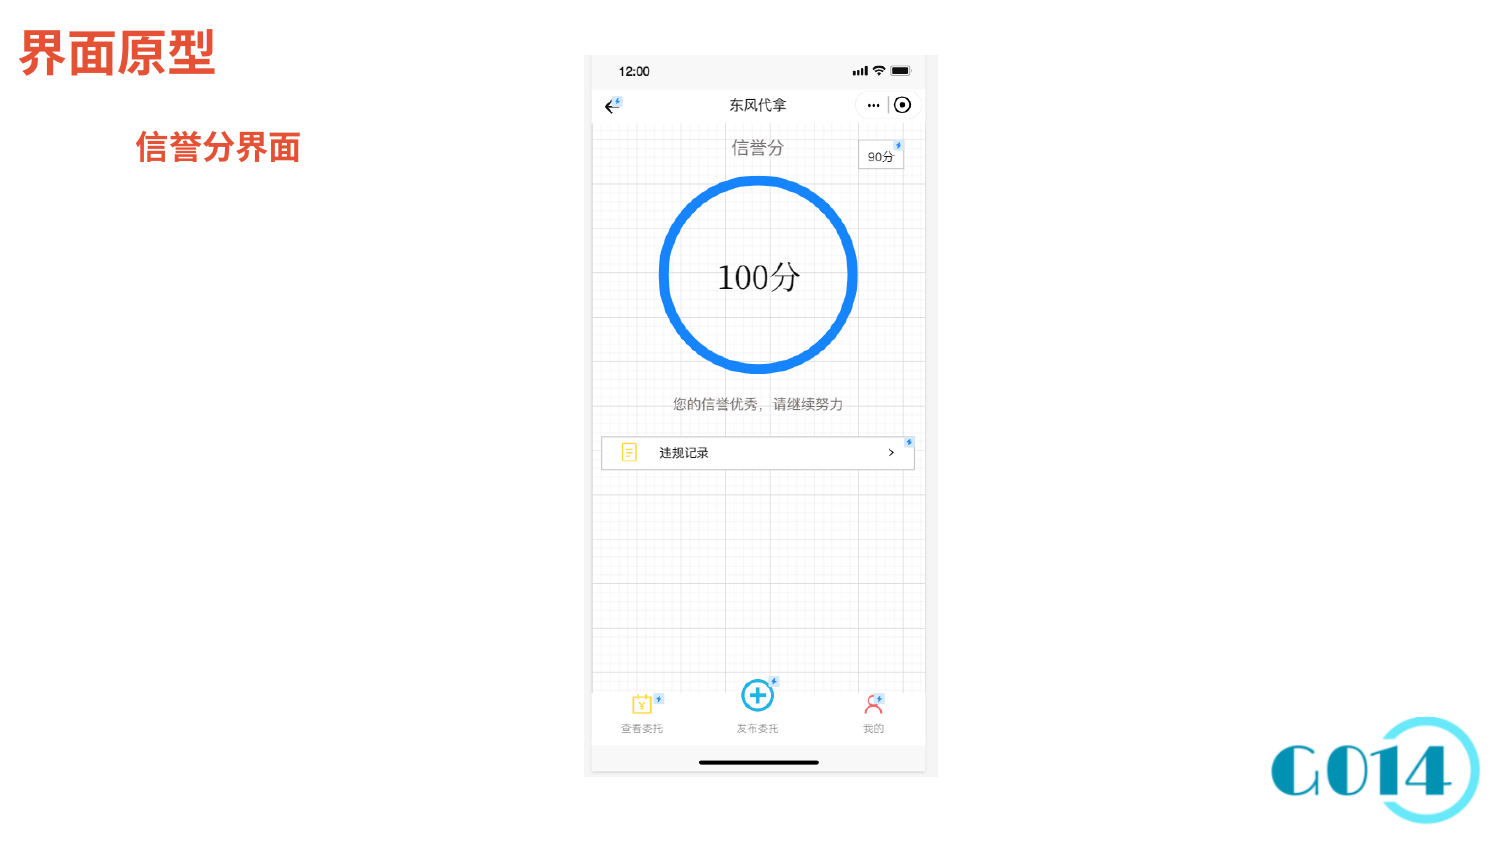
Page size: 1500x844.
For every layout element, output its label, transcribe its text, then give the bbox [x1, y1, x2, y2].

picture [1257, 716, 1491, 831]
text_box 界面原型 [17, 20, 451, 83]
text_box 信誉分界面 [135, 126, 303, 167]
picture [584, 55, 938, 777]
